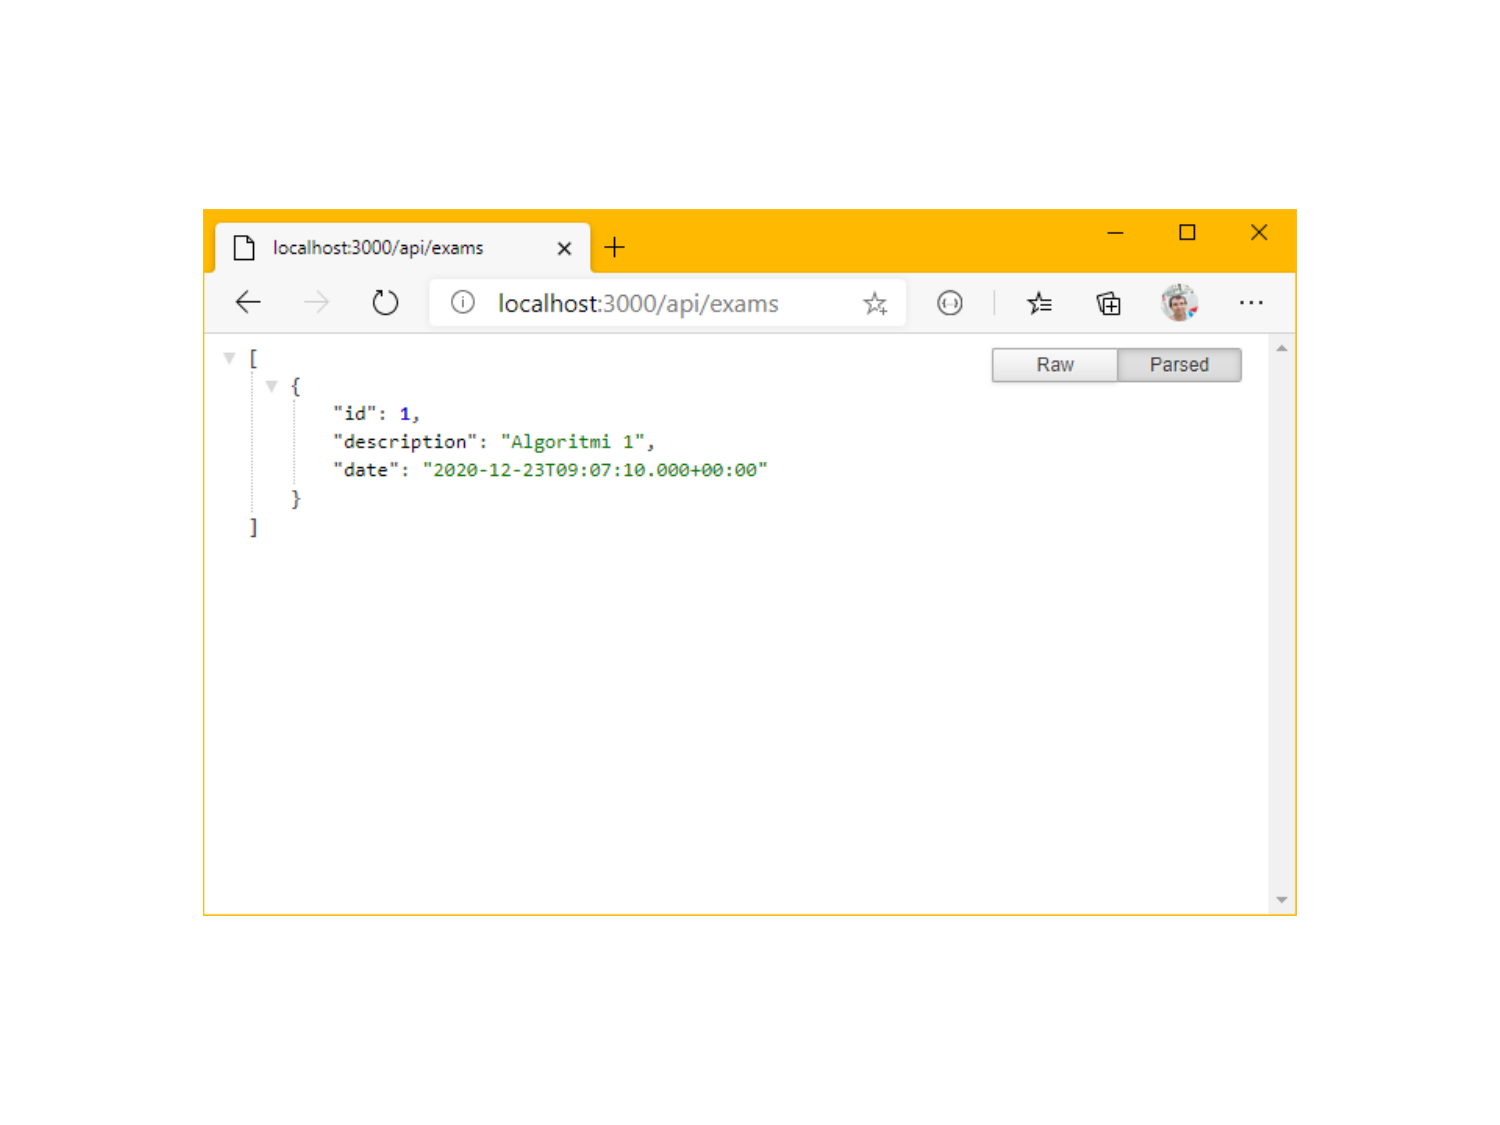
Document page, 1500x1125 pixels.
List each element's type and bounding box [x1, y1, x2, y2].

picture [202, 209, 1297, 916]
